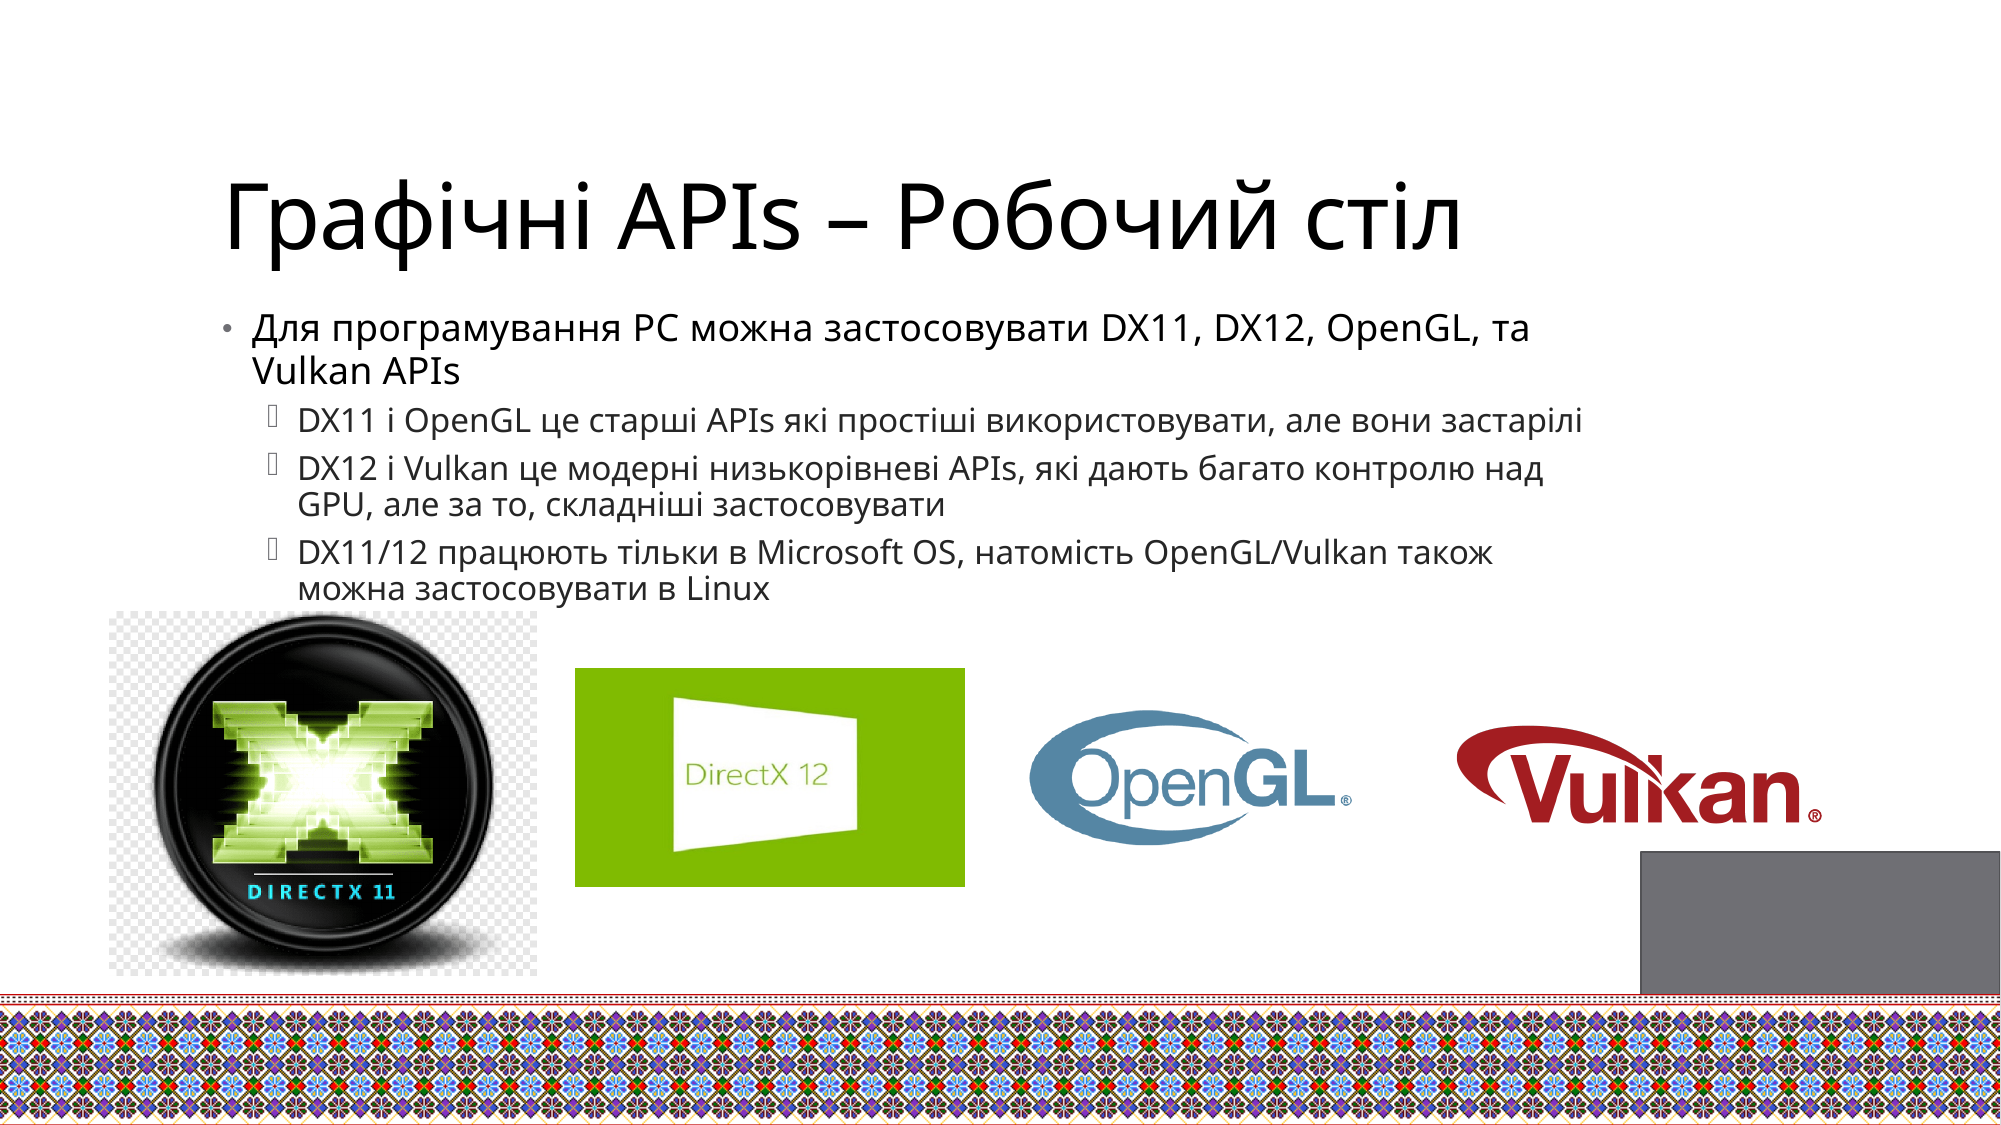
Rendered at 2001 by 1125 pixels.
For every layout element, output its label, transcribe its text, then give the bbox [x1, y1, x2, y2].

title Графічні APIs – Робочий стіл [206, 60, 1797, 278]
picture [1018, 703, 1358, 852]
list Для програмування PC можна застосовувати DX11, DX12, OpenGL, та Vulkan APIs DX11 і OpenGL це старші APIs які простіші використовувати, але вони застарілі DX12 і Vulkan це модерні низькорівневі APIs, які дають багато контролю над GPU, але за то, складніші застосовувати DX11/12 працюють тільки в Microsoft OS, натомість OpenGL/Vulkan також можна застосовувати в Linux [206, 299, 1617, 704]
picture [0, 994, 2000, 1125]
picture [575, 668, 965, 887]
picture [108, 611, 537, 976]
picture [1422, 694, 1851, 860]
